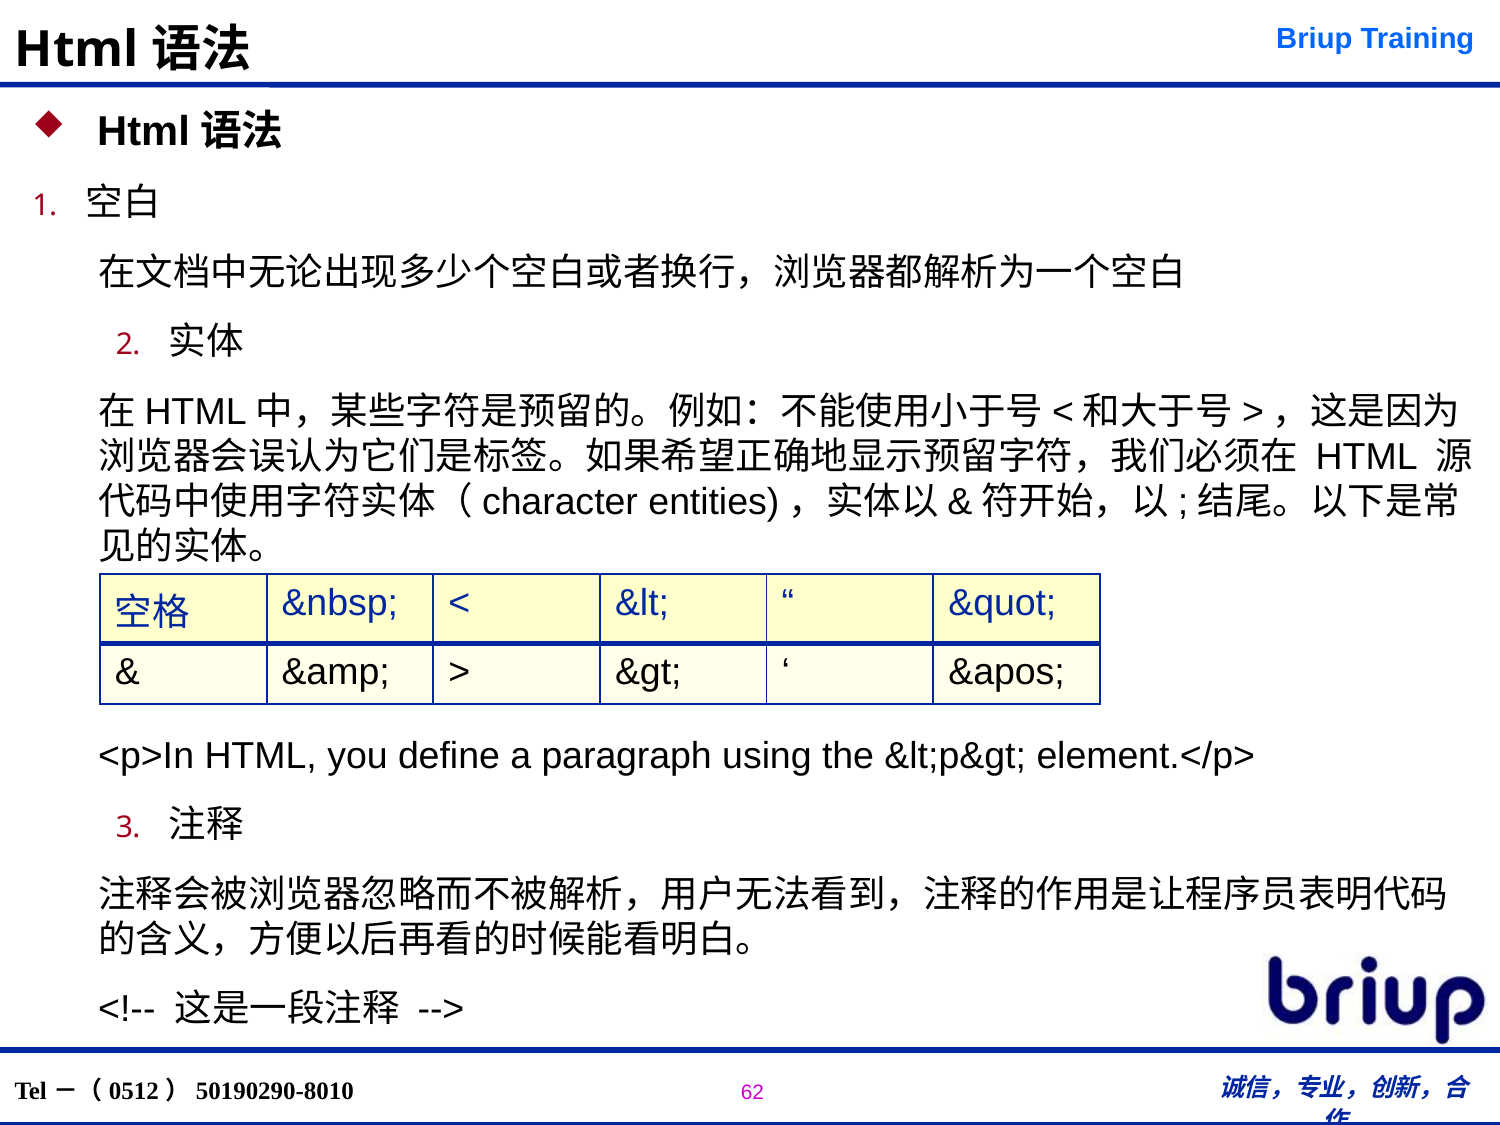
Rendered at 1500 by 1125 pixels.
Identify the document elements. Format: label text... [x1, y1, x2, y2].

table_cell > [434, 646, 599, 703]
table_cell &gt; [601, 646, 766, 703]
list Html语法 空白 在文档中无论出现多少个空白或者换行，浏览器都解析为一个空白 实体 在HTML中，某些字符是预留的。例如：不能使用小于号<和大于号>，这是因为浏览器会误认为它们是标签。如果希望正确地显示预留字符，我们必须在 HTML 源代码中使用字符实体（character entities)，实体以&符开始，以;结尾。以下是常见的实体。 <p>In HTML, you define a paragraph using the &lt;p&gt; element.</p> 注释 注释会被浏览器忽略而不被解析，用户无法看到，注释的作用是让程序员表明代码的含义，方便以后再看的时候能看明白。 <!-- 这是一段注释 --> [0, 96, 1500, 1053]
table_header &quot; [934, 575, 1099, 641]
table_header &lt; [601, 575, 766, 641]
table_header < [434, 575, 599, 641]
table_header 空格 [101, 575, 266, 641]
title Html语法 [0, 0, 1251, 85]
table_cell & [101, 646, 266, 703]
table_cell &amp; [268, 646, 432, 703]
table_header &nbsp; [268, 575, 432, 641]
table_cell &apos; [934, 646, 1099, 703]
table_cell ‘ [767, 646, 932, 703]
table_header “ [767, 575, 932, 641]
